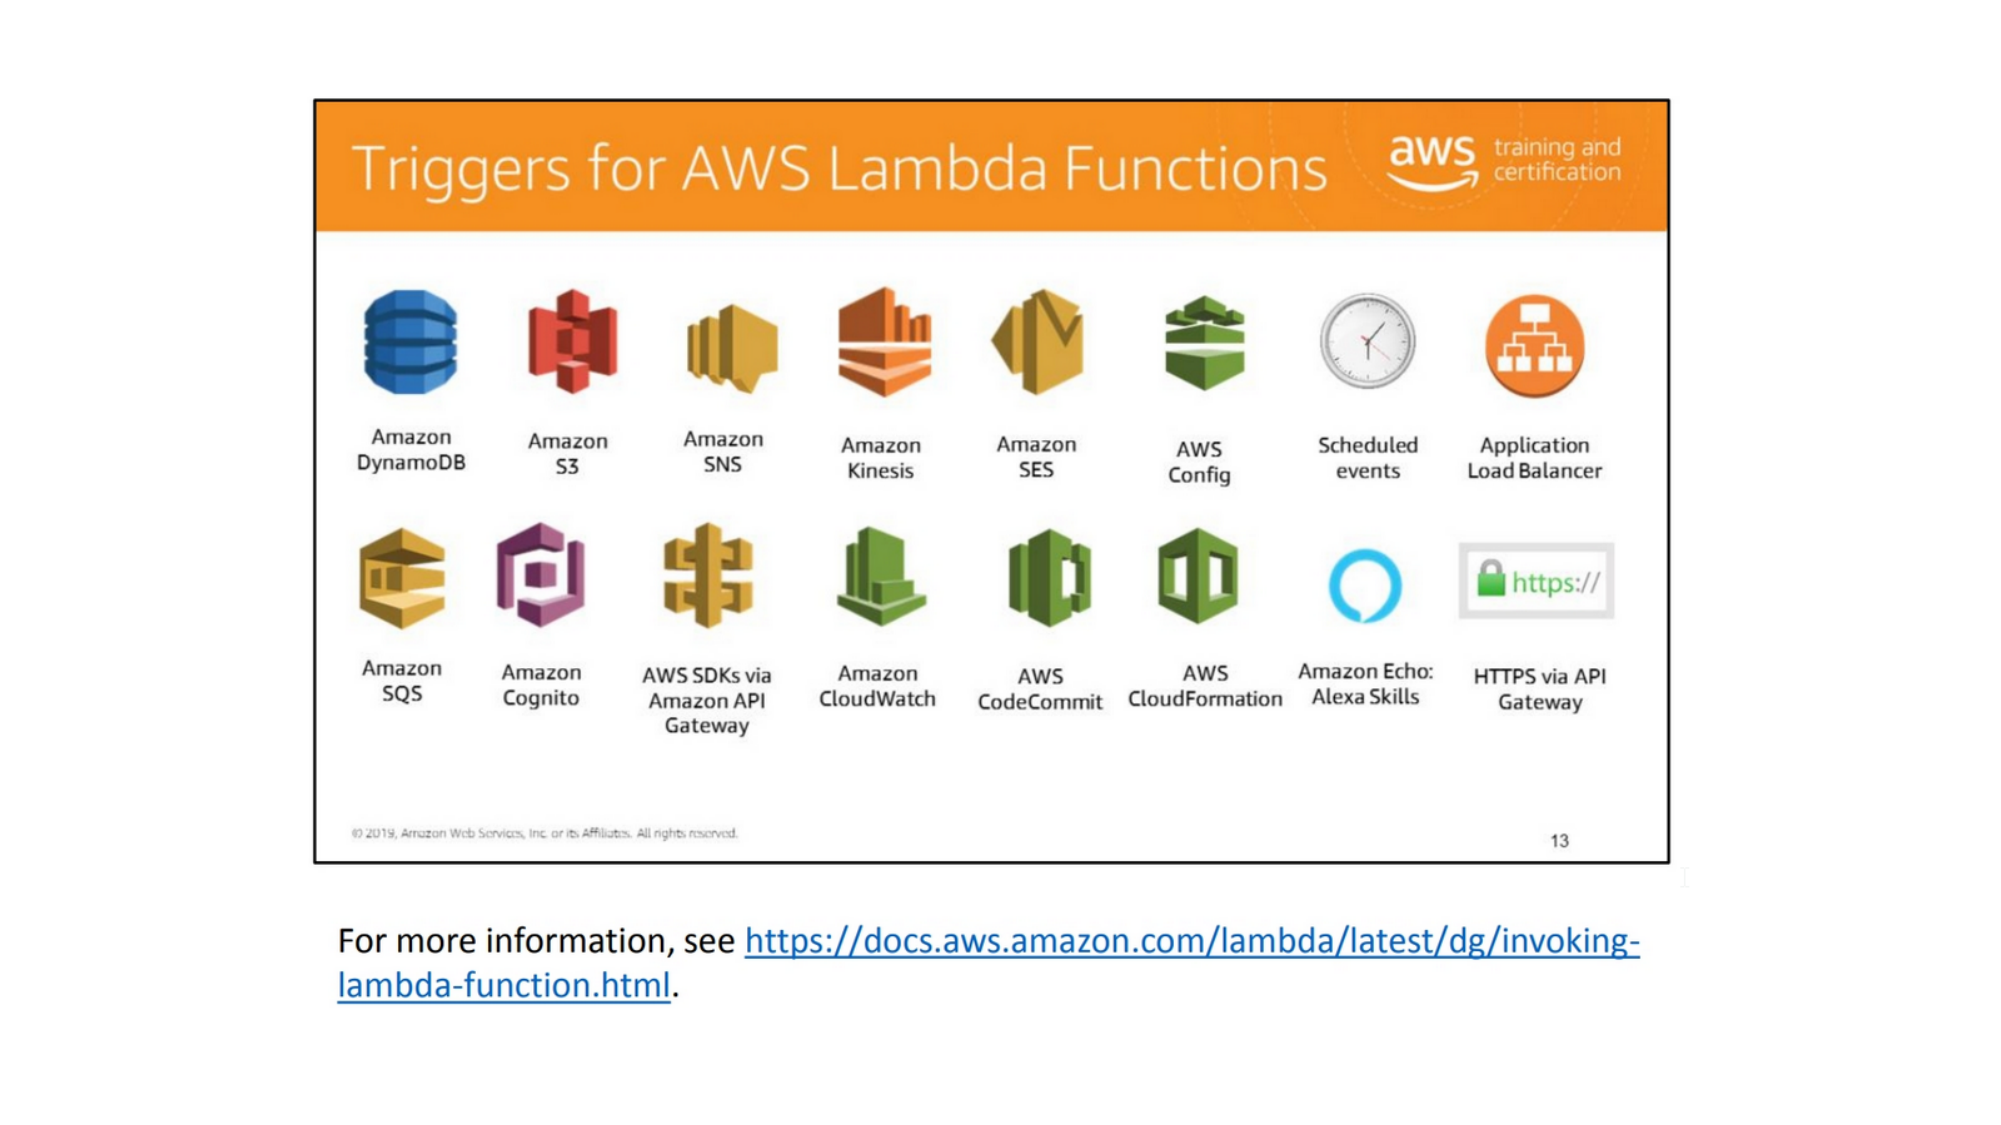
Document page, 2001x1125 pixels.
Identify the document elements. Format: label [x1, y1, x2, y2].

picture [307, 96, 1693, 1029]
